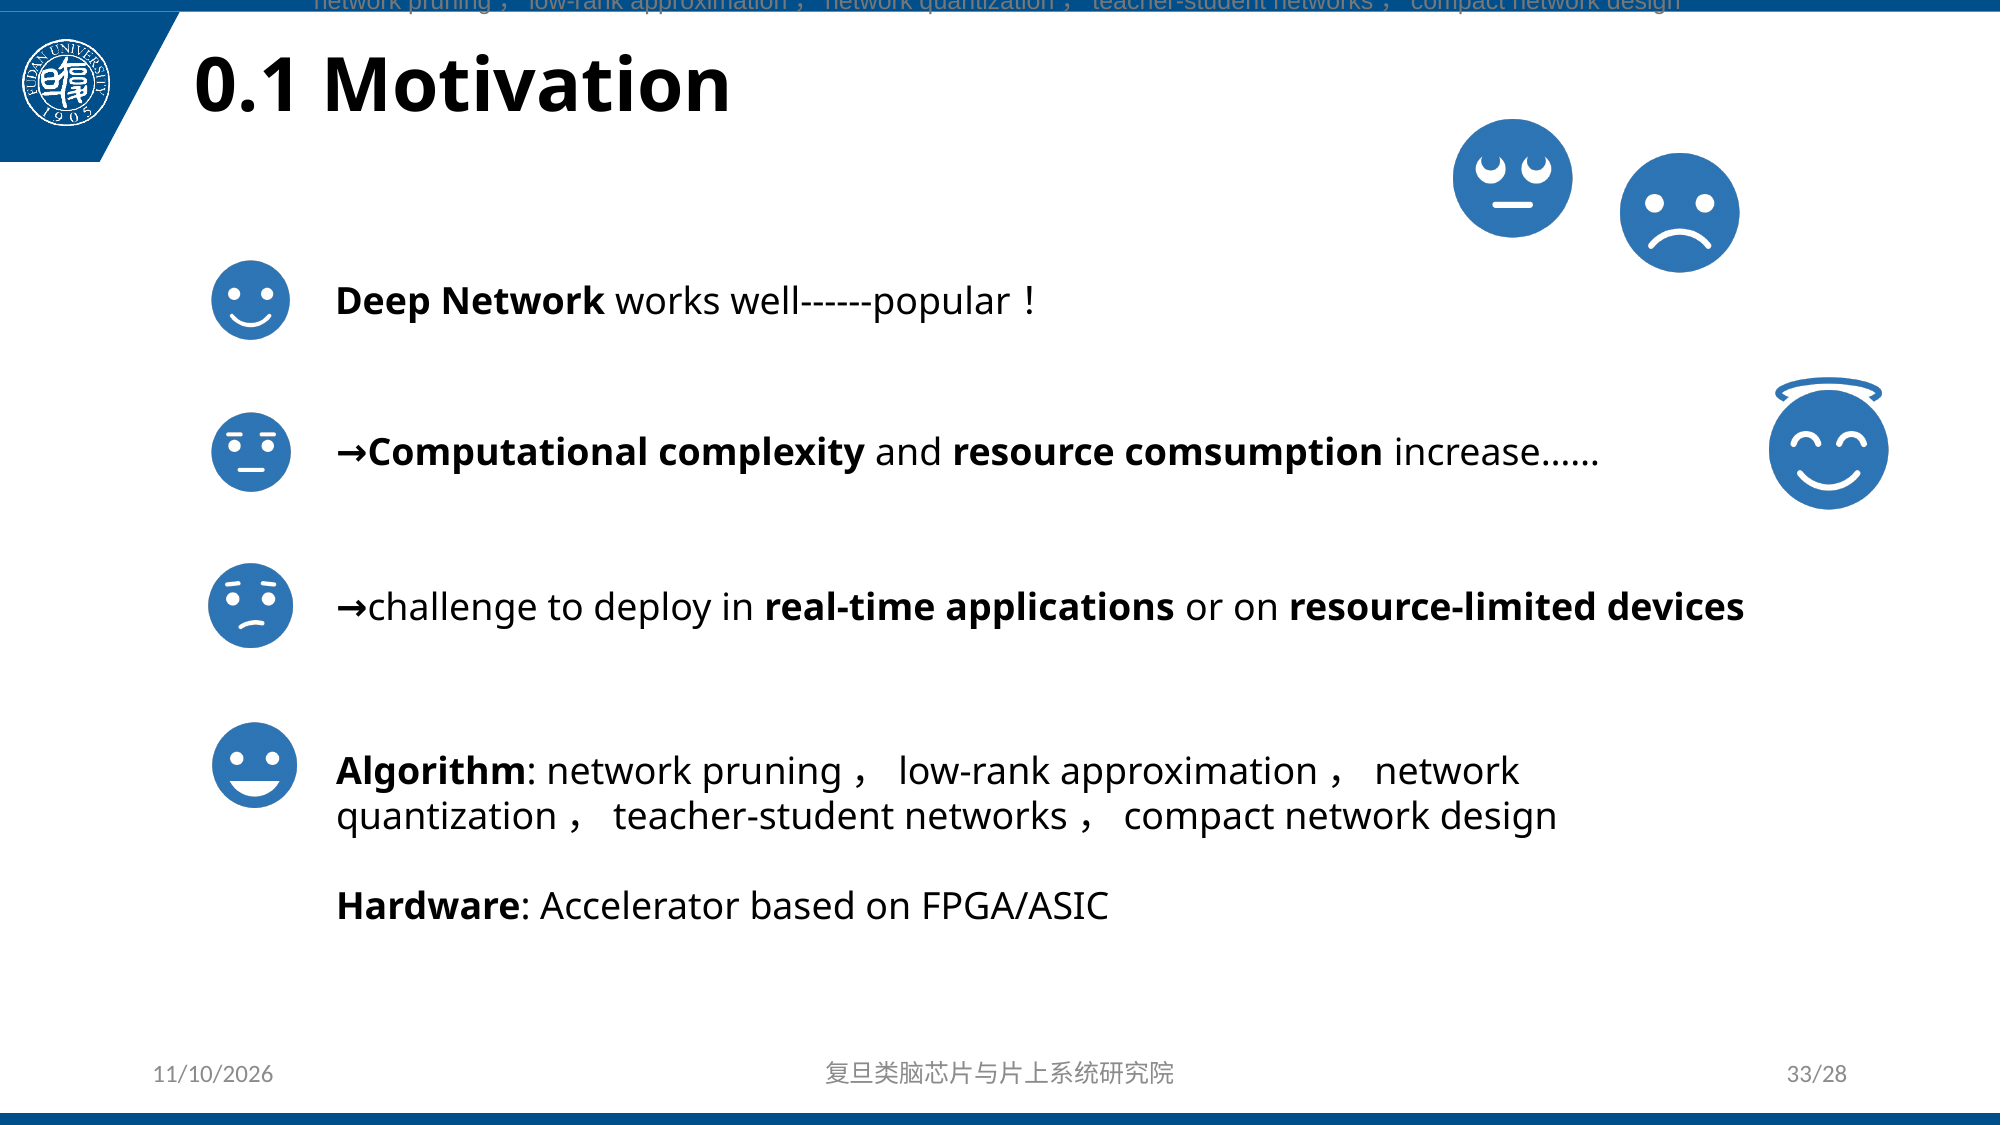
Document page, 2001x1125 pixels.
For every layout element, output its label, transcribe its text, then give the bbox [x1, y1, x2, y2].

slide_number 33/28 [1412, 1042, 1863, 1103]
title 0.1 Motivation [179, 11, 1863, 162]
picture [1753, 374, 1904, 525]
picture [200, 402, 301, 502]
picture [200, 250, 300, 350]
text_box Deep Network works well------popular！ [320, 269, 1167, 330]
picture [200, 711, 308, 819]
footer 复旦类脑芯片与片上系统研究院 [662, 1042, 1338, 1103]
text_box network pruning，low-rank approximation，network quantization，teacher-student networks，compact network design [298, 0, 1702, 23]
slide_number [137, 1042, 588, 1103]
picture [22, 39, 110, 126]
picture [197, 552, 304, 659]
text_box →Computational complexity and resource comsumption increase…… [321, 420, 1722, 481]
picture [1437, 103, 1588, 254]
text_box →challenge to deploy in real-time applications or on resource-limited devices [321, 575, 1928, 635]
text_box Algorithm: network pruning，low-rank approximation，network quantization，teacher-student networks，compact network design Hardware: Accelerator based on FPGA/ASIC [321, 739, 1928, 935]
picture [1604, 137, 1755, 288]
